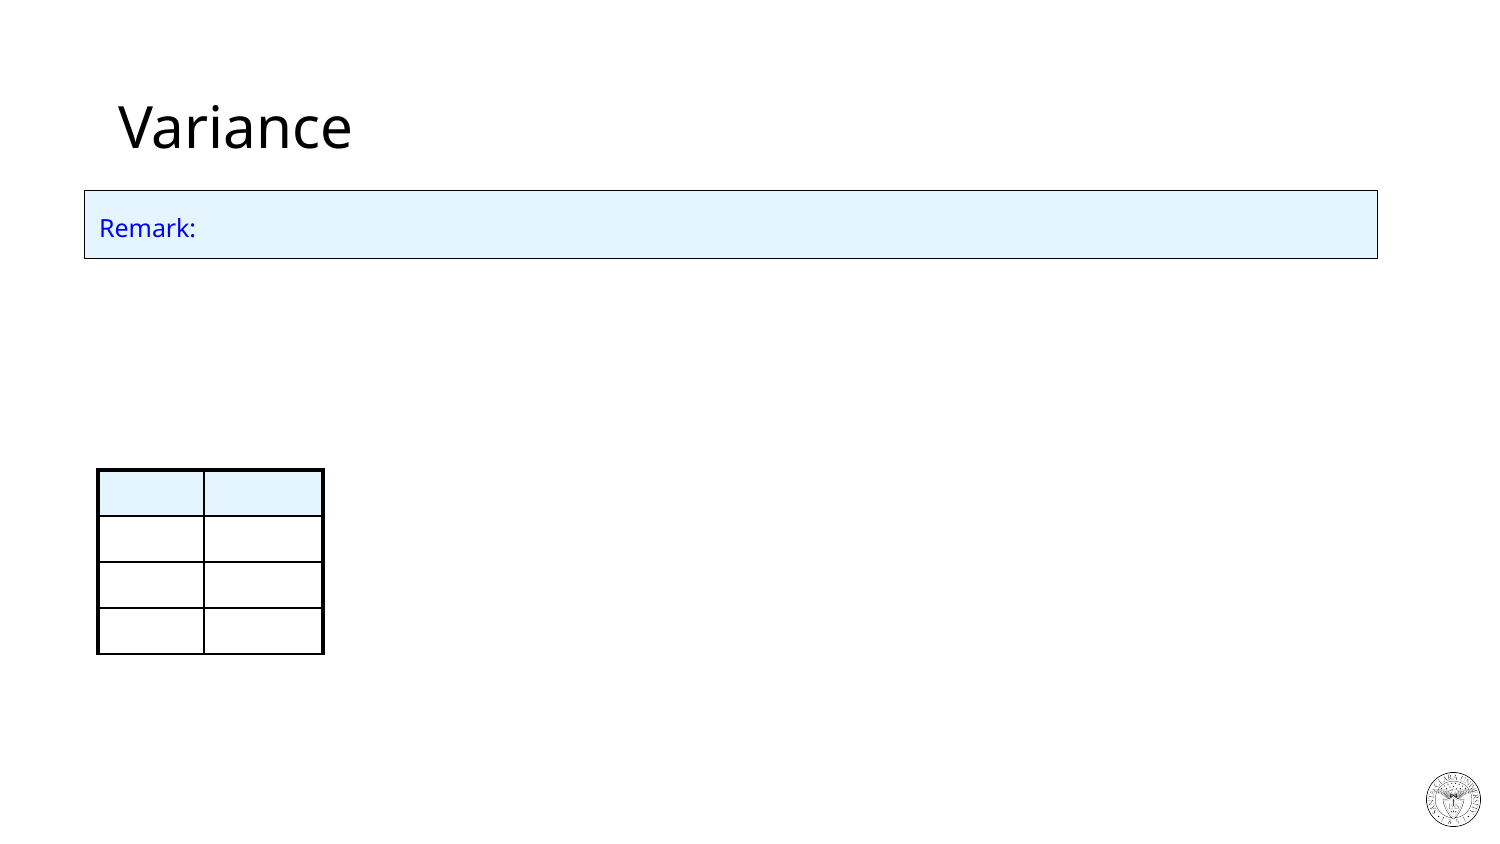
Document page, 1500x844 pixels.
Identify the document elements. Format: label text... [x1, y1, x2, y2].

picture [1426, 772, 1481, 827]
title Variance [103, 44, 1397, 169]
